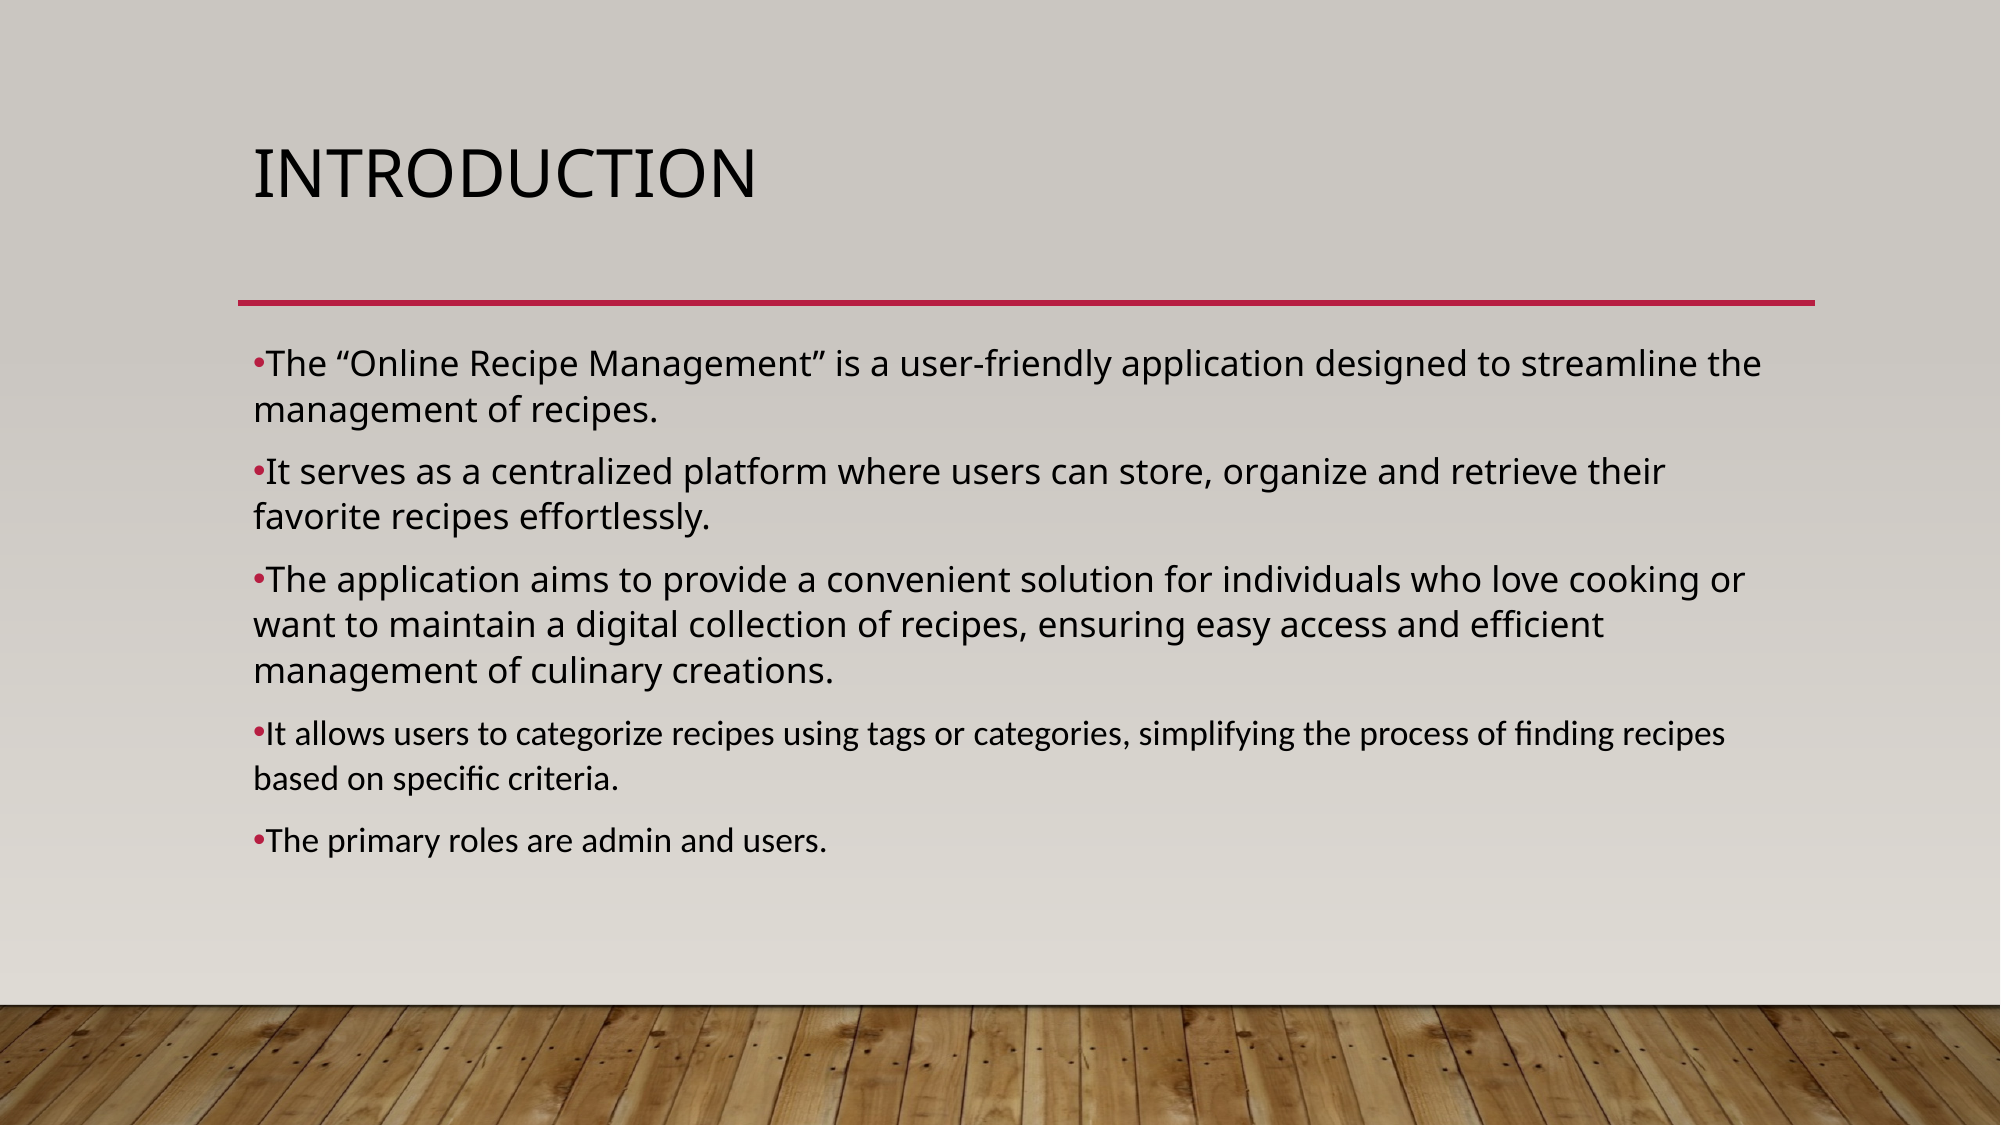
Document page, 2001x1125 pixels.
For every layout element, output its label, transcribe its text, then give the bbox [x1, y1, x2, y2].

title INTRODUCTION [238, 131, 1814, 305]
list The “Online Recipe Management” is a user-friendly application designed to streamline the management of recipes. It serves as a centralized platform where users can store, organize and retrieve their favorite recipes effortlessly. The application aims to provide a convenient solution for individuals who love cooking or want to maintain a digital collection of recipes, ensuring easy access and efficient management of culinary creations. It allows users to categorize recipes using tags or categories, simplifying the process of finding recipes based on specific criteria. The primary roles are admin and users. [238, 330, 1814, 897]
picture [0, 1005, 2000, 1125]
